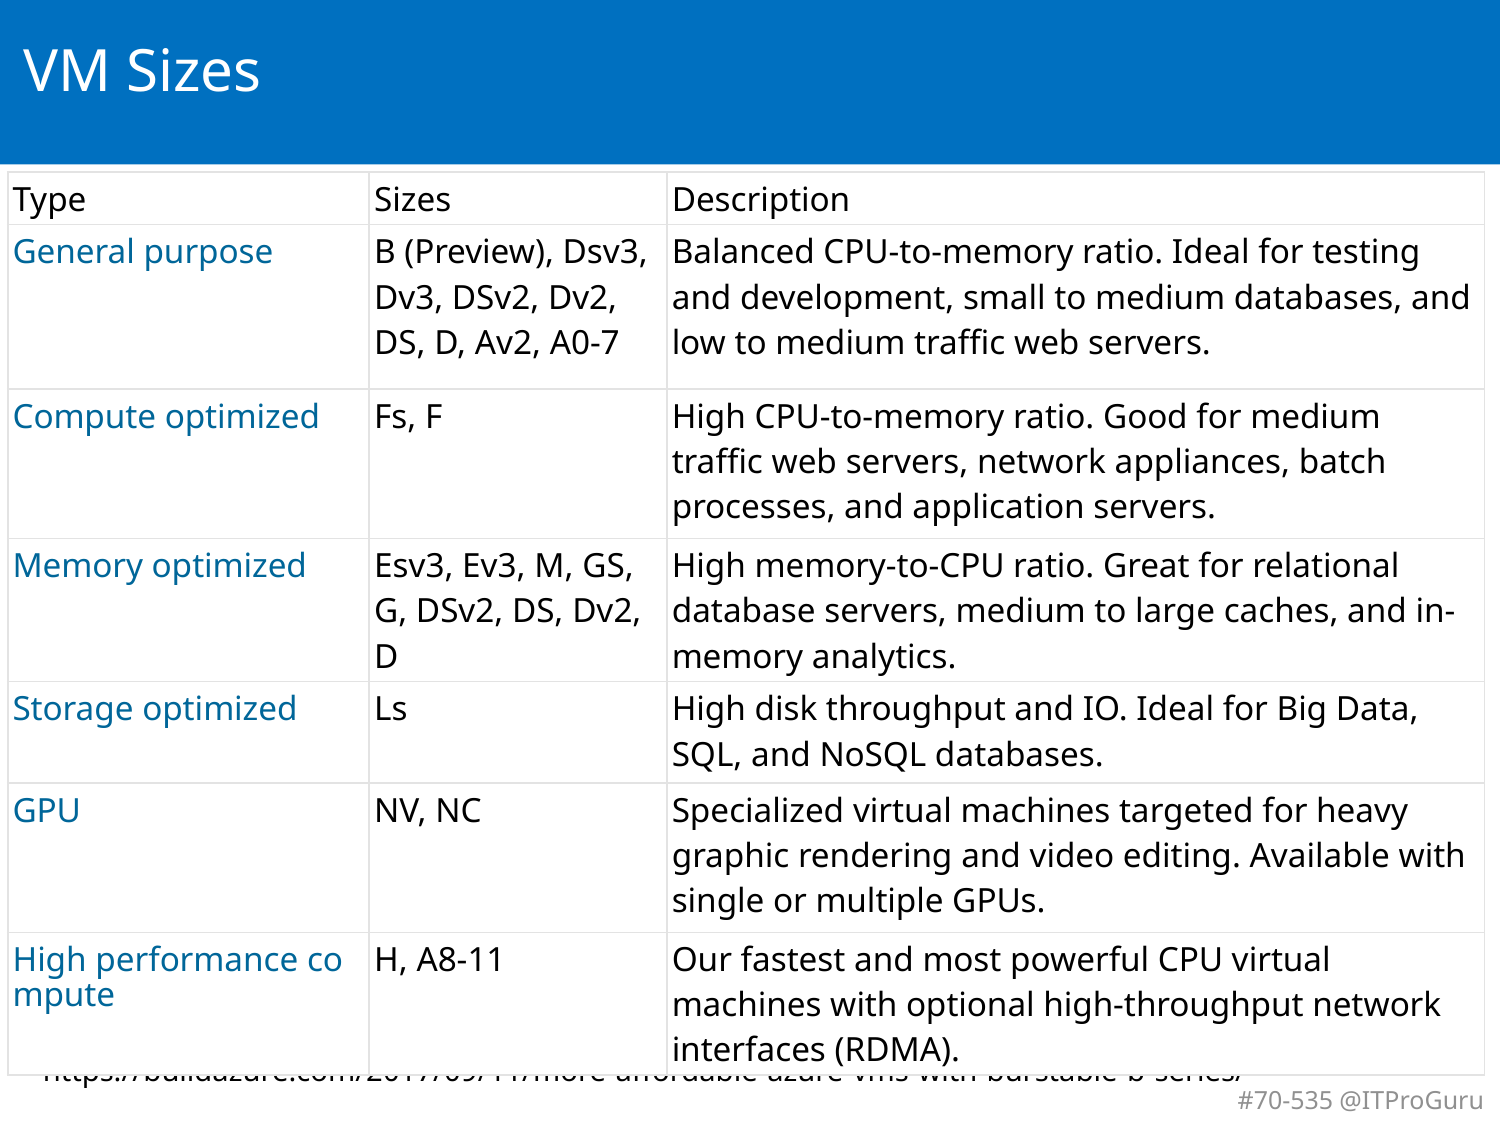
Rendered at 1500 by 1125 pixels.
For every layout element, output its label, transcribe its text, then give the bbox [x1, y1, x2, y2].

table_header Description [668, 173, 1484, 224]
table_cell High CPU-to-memory ratio. Good for medium traffic web servers, network appliances, batch processes, and application servers. [668, 390, 1484, 538]
table_cell High memory-to-CPU ratio. Great for relational database servers, medium to large caches, and in-memory analytics. [668, 539, 1484, 681]
table_header Type [9, 173, 368, 224]
table_cell General purpose [9, 225, 368, 388]
table_cell B (Preview), Dsv3, Dv3, DSv2, Dv2, DS, D, Av2, A0-7 [370, 225, 666, 388]
table_cell Fs, F [370, 390, 666, 538]
table_cell Storage optimized [9, 682, 368, 782]
table_cell Compute optimized [9, 390, 368, 538]
table_cell Esv3, Ev3, M, GS, G, DSv2, DS, Dv2, D [370, 539, 666, 681]
title VM Sizes [22, 0, 1472, 148]
table_cell H, A8-11 [370, 933, 666, 1074]
table_cell High performance compute [9, 933, 368, 1074]
table_cell Specialized virtual machines targeted for heavy graphic rendering and video editing. Available with single or multiple GPUs. [668, 784, 1484, 932]
table_cell Balanced CPU-to-memory ratio. Ideal for testing and development, small to medium databases, and low to medium traffic web servers. [668, 225, 1484, 388]
table_cell Ls [370, 682, 666, 782]
table_cell Our fastest and most powerful CPU virtual machines with optional high-throughput network interfaces (RDMA). [668, 933, 1484, 1074]
table_cell NV, NC [370, 784, 666, 932]
list https://buildazure.com/2017/09/11/more-affordable-azure-vms-with-burstable-b-series/ [42, 1076, 1450, 1103]
table_cell High disk throughput and IO. Ideal for Big Data, SQL, and NoSQL databases. [668, 682, 1484, 782]
table_cell GPU [9, 784, 368, 932]
table_header Sizes [370, 173, 666, 224]
table_cell Memory optimized [9, 539, 368, 681]
